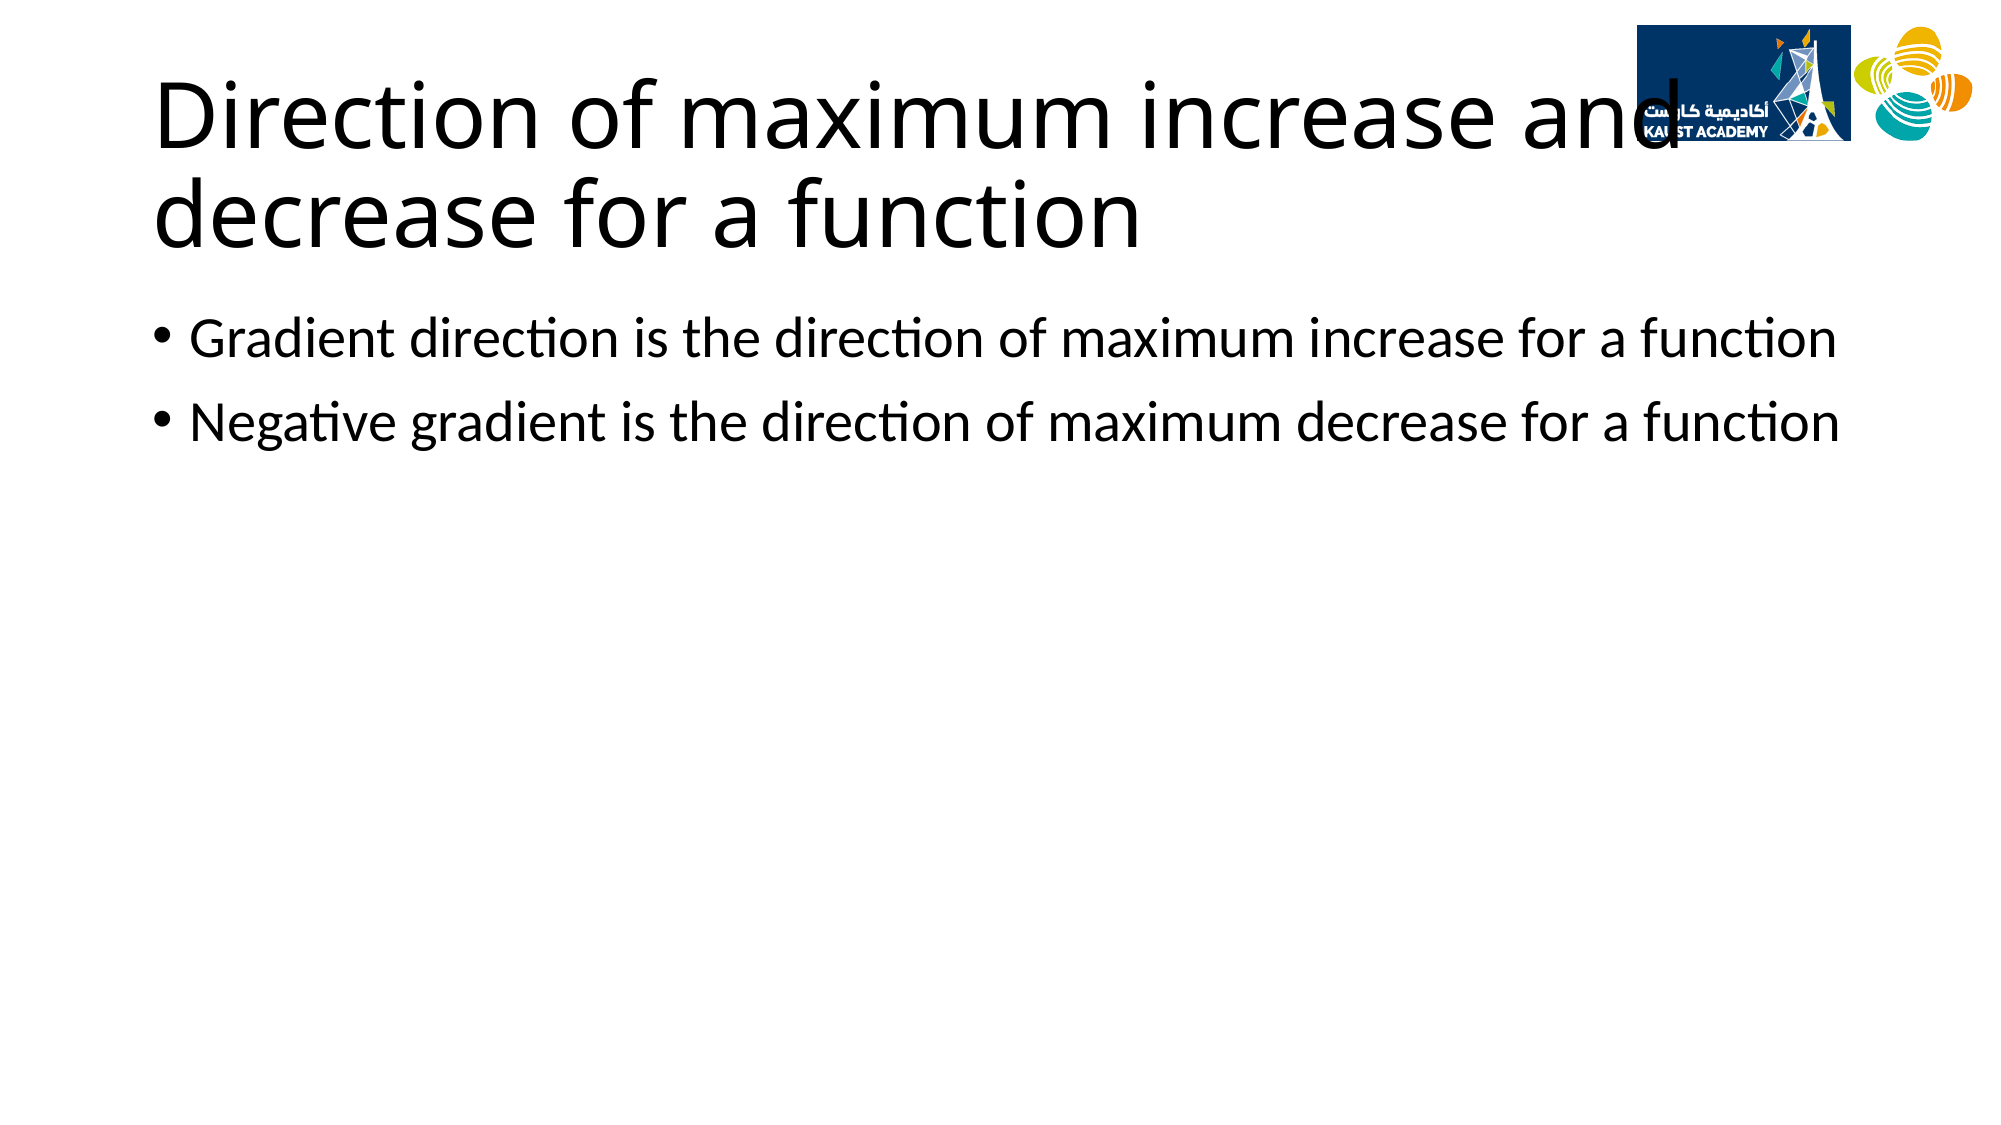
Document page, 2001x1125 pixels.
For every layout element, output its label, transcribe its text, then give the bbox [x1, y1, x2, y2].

picture [1637, 25, 1978, 141]
list Gradient direction is the direction of maximum increase for a function Negative gradient is the direction of maximum decrease for a function [137, 299, 1863, 1014]
title Direction of maximum increase and decrease for a function [137, 59, 1863, 278]
